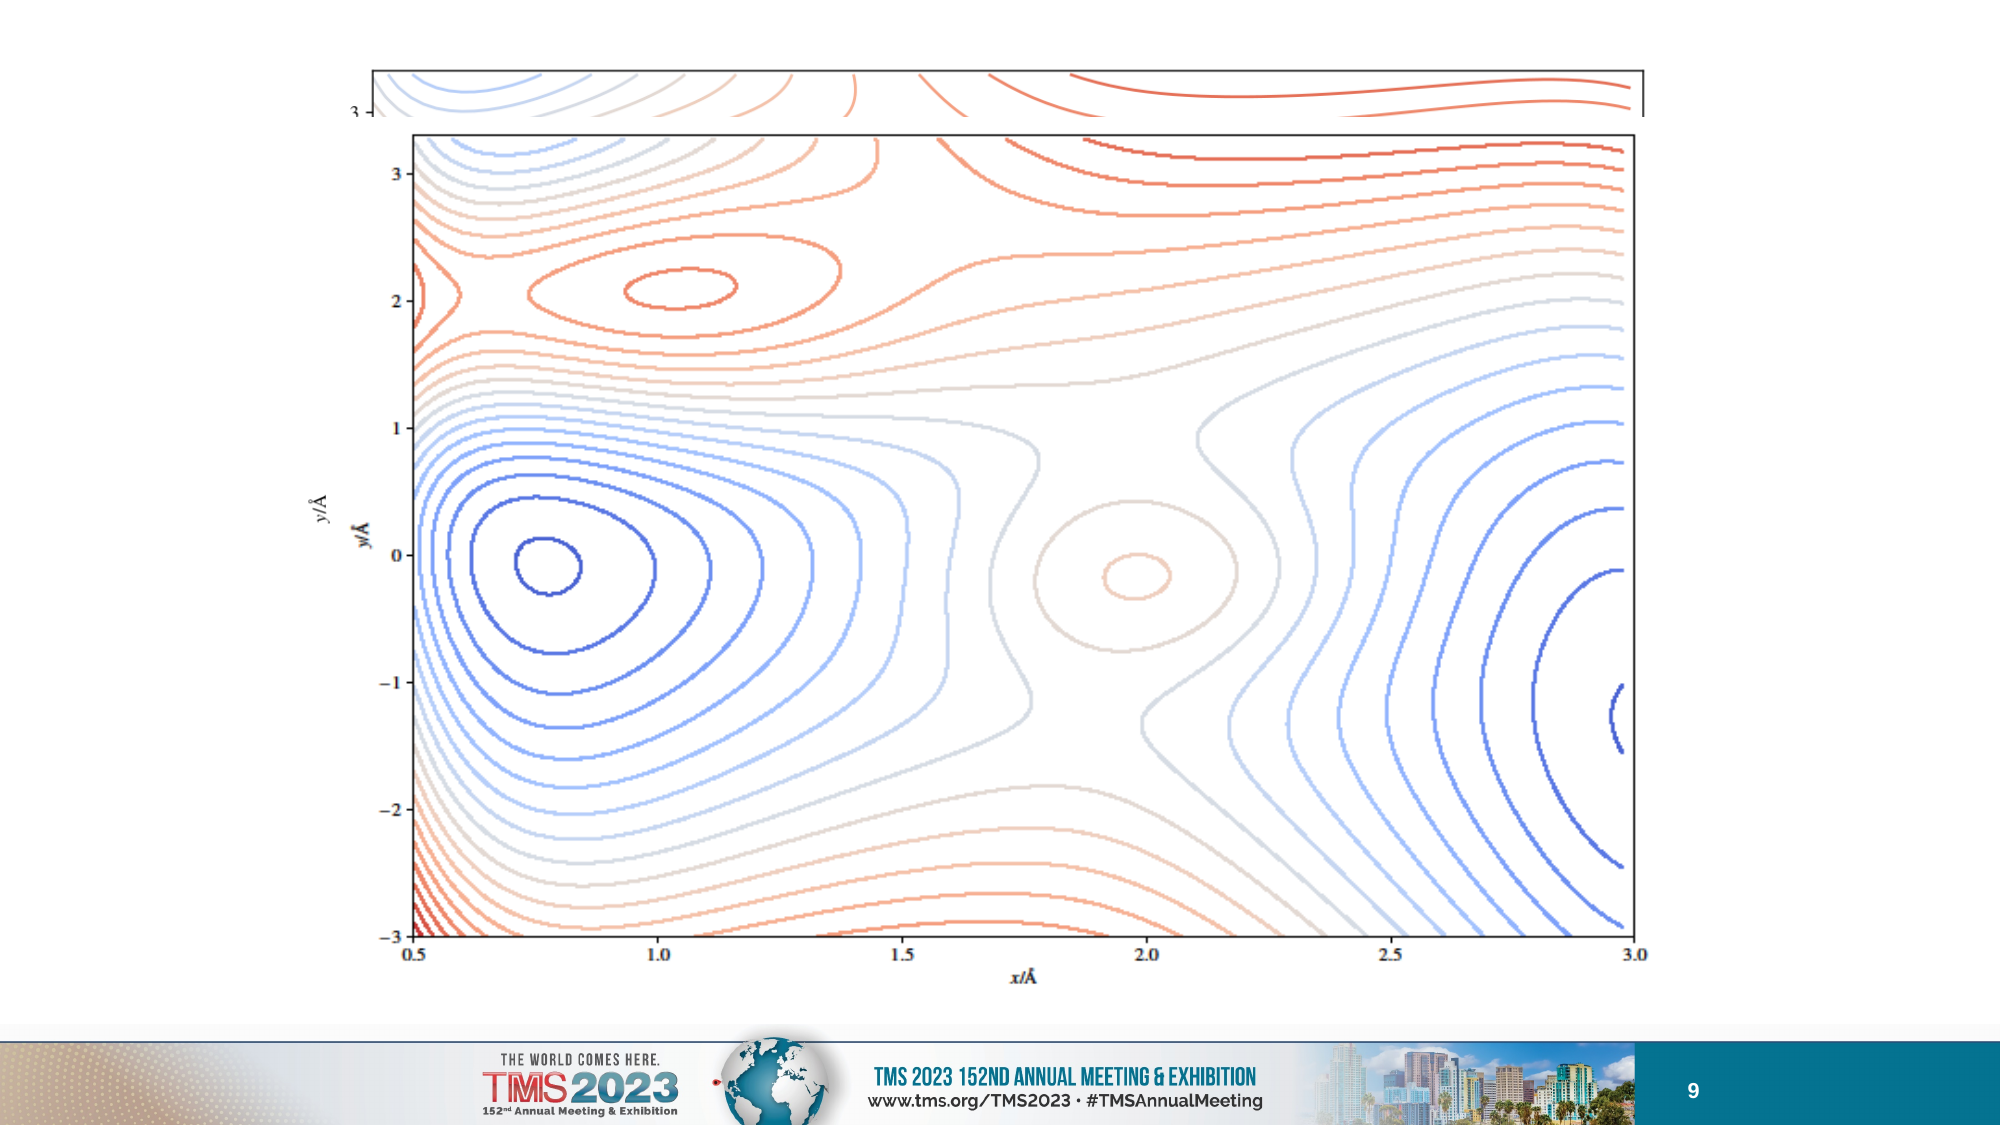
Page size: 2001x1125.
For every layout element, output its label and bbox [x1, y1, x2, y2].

picture [287, 49, 1677, 1023]
picture [0, 1024, 2000, 1125]
text_box [332, 117, 1667, 1007]
